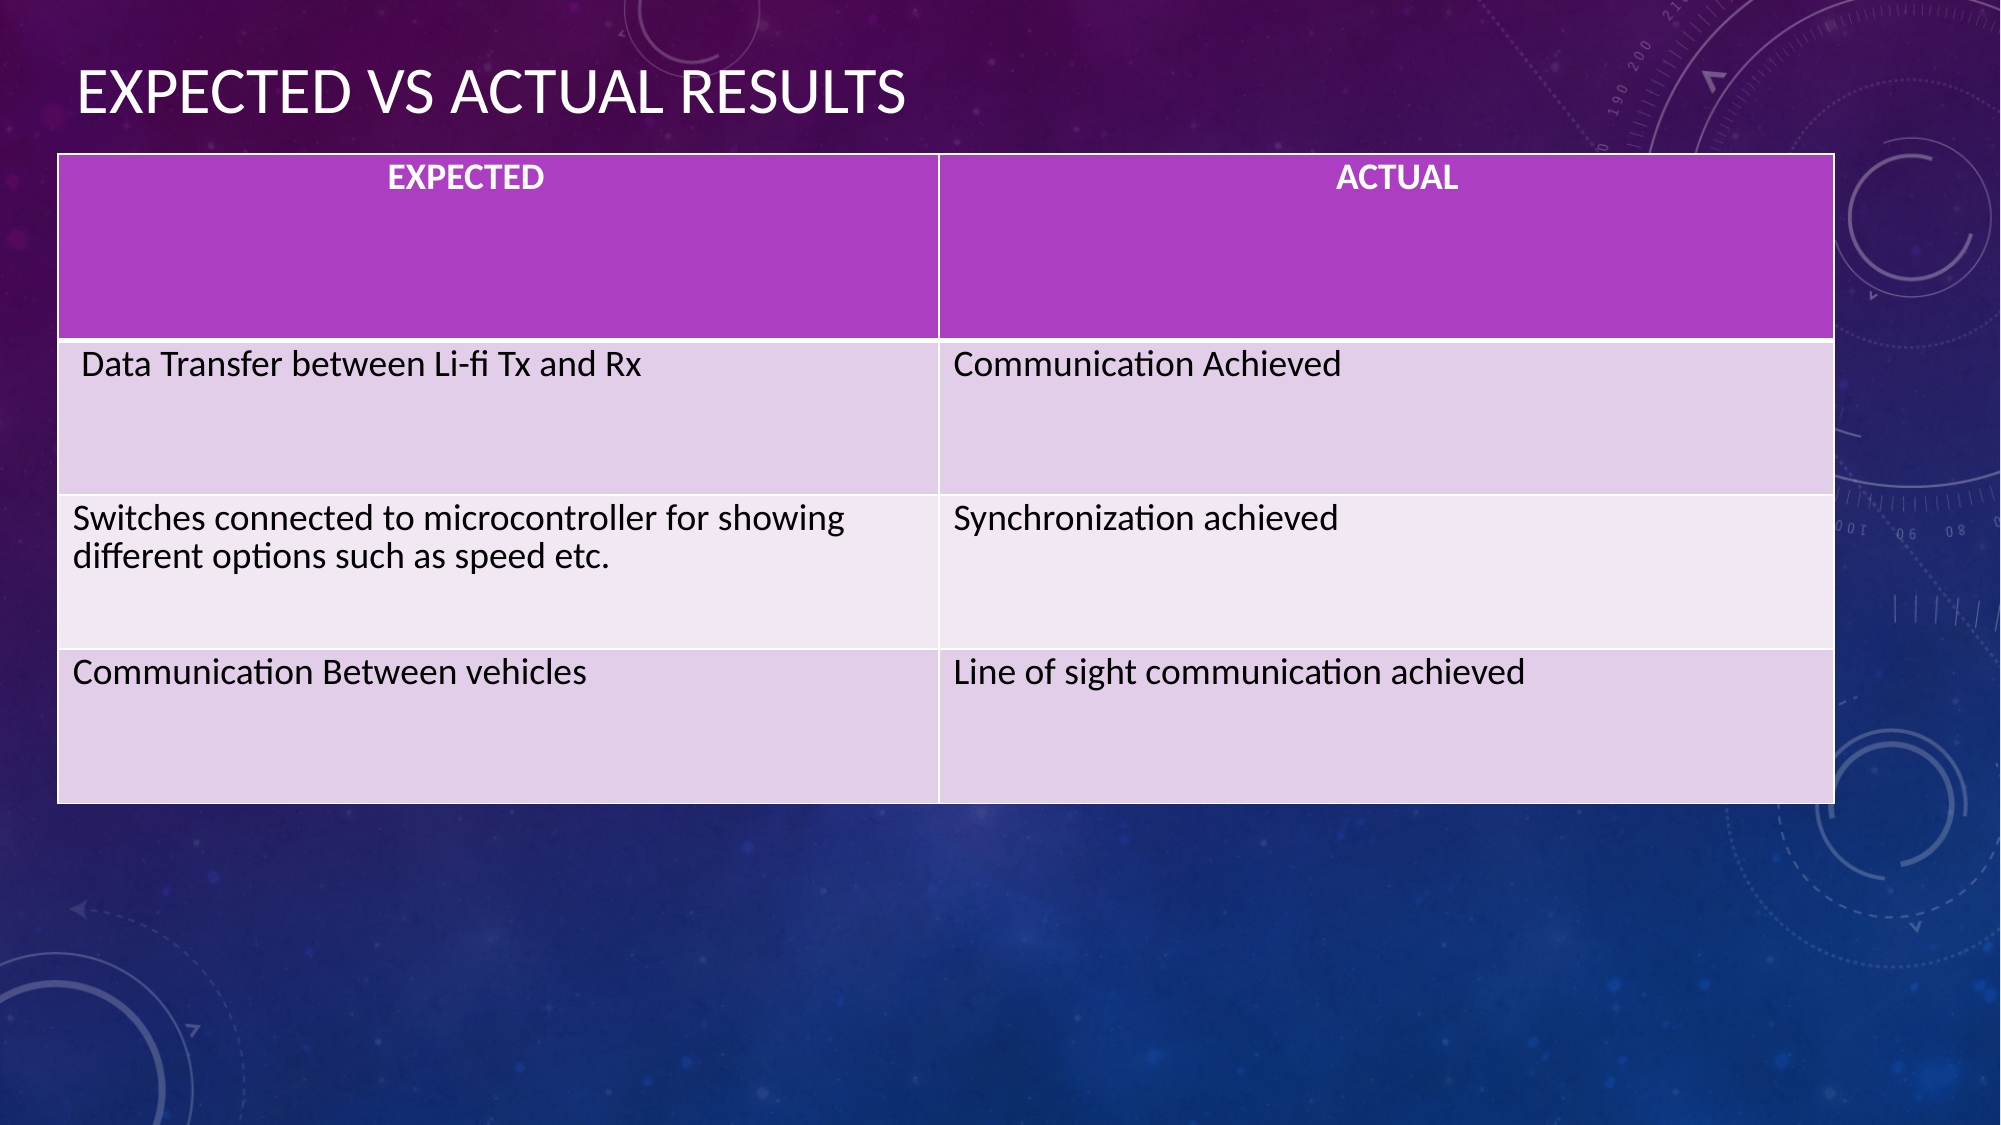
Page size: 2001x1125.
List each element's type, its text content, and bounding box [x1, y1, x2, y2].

table_cell Switches connected to microcontroller for showing different options such as speed etc. [59, 496, 938, 648]
picture [0, 0, 2001, 1125]
table_cell Communication Between vehicles [59, 650, 938, 803]
table_header EXPECTED [59, 155, 938, 338]
table_header ACTUAL [940, 155, 1833, 338]
table_cell Communication Achieved [940, 343, 1833, 494]
table_cell Data Transfer between Li-fi Tx and Rx [59, 343, 938, 494]
table_cell Line of sight communication achieved [940, 650, 1833, 803]
text_box EXPECTED VS ACTUAL RESULTS [62, 39, 924, 134]
table_cell Synchronization achieved [940, 496, 1833, 648]
title EXPECTED VS ACTUAL RESULTS [112, 99, 1775, 153]
